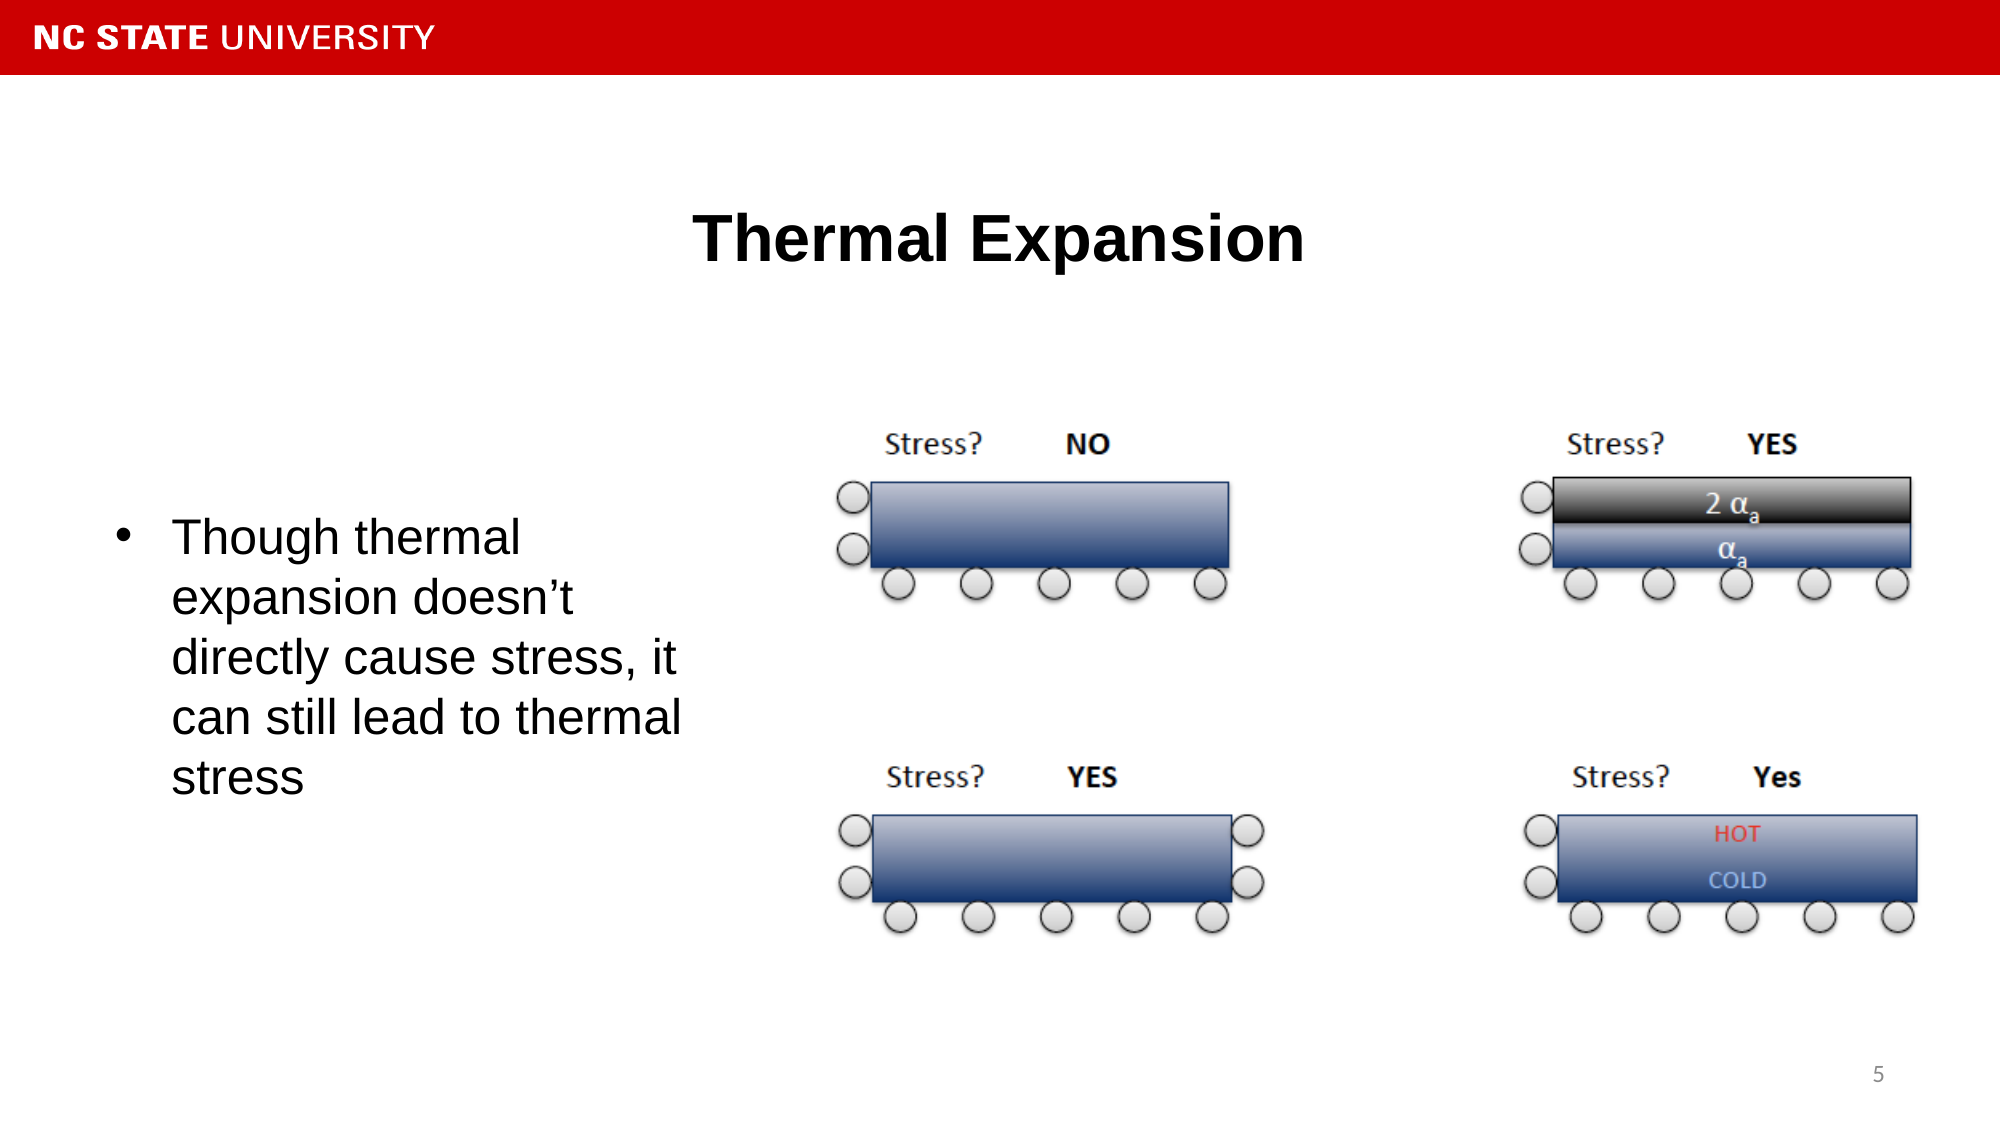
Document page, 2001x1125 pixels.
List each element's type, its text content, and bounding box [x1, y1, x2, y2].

title Thermal Expansion [99, 147, 1900, 323]
picture [0, 0, 2000, 75]
list Though thermal expansion doesn’t directly cause stress, it can still lead to thermal stress [99, 496, 753, 1005]
slide_number 5 [1433, 1042, 1900, 1103]
picture [825, 405, 1935, 954]
